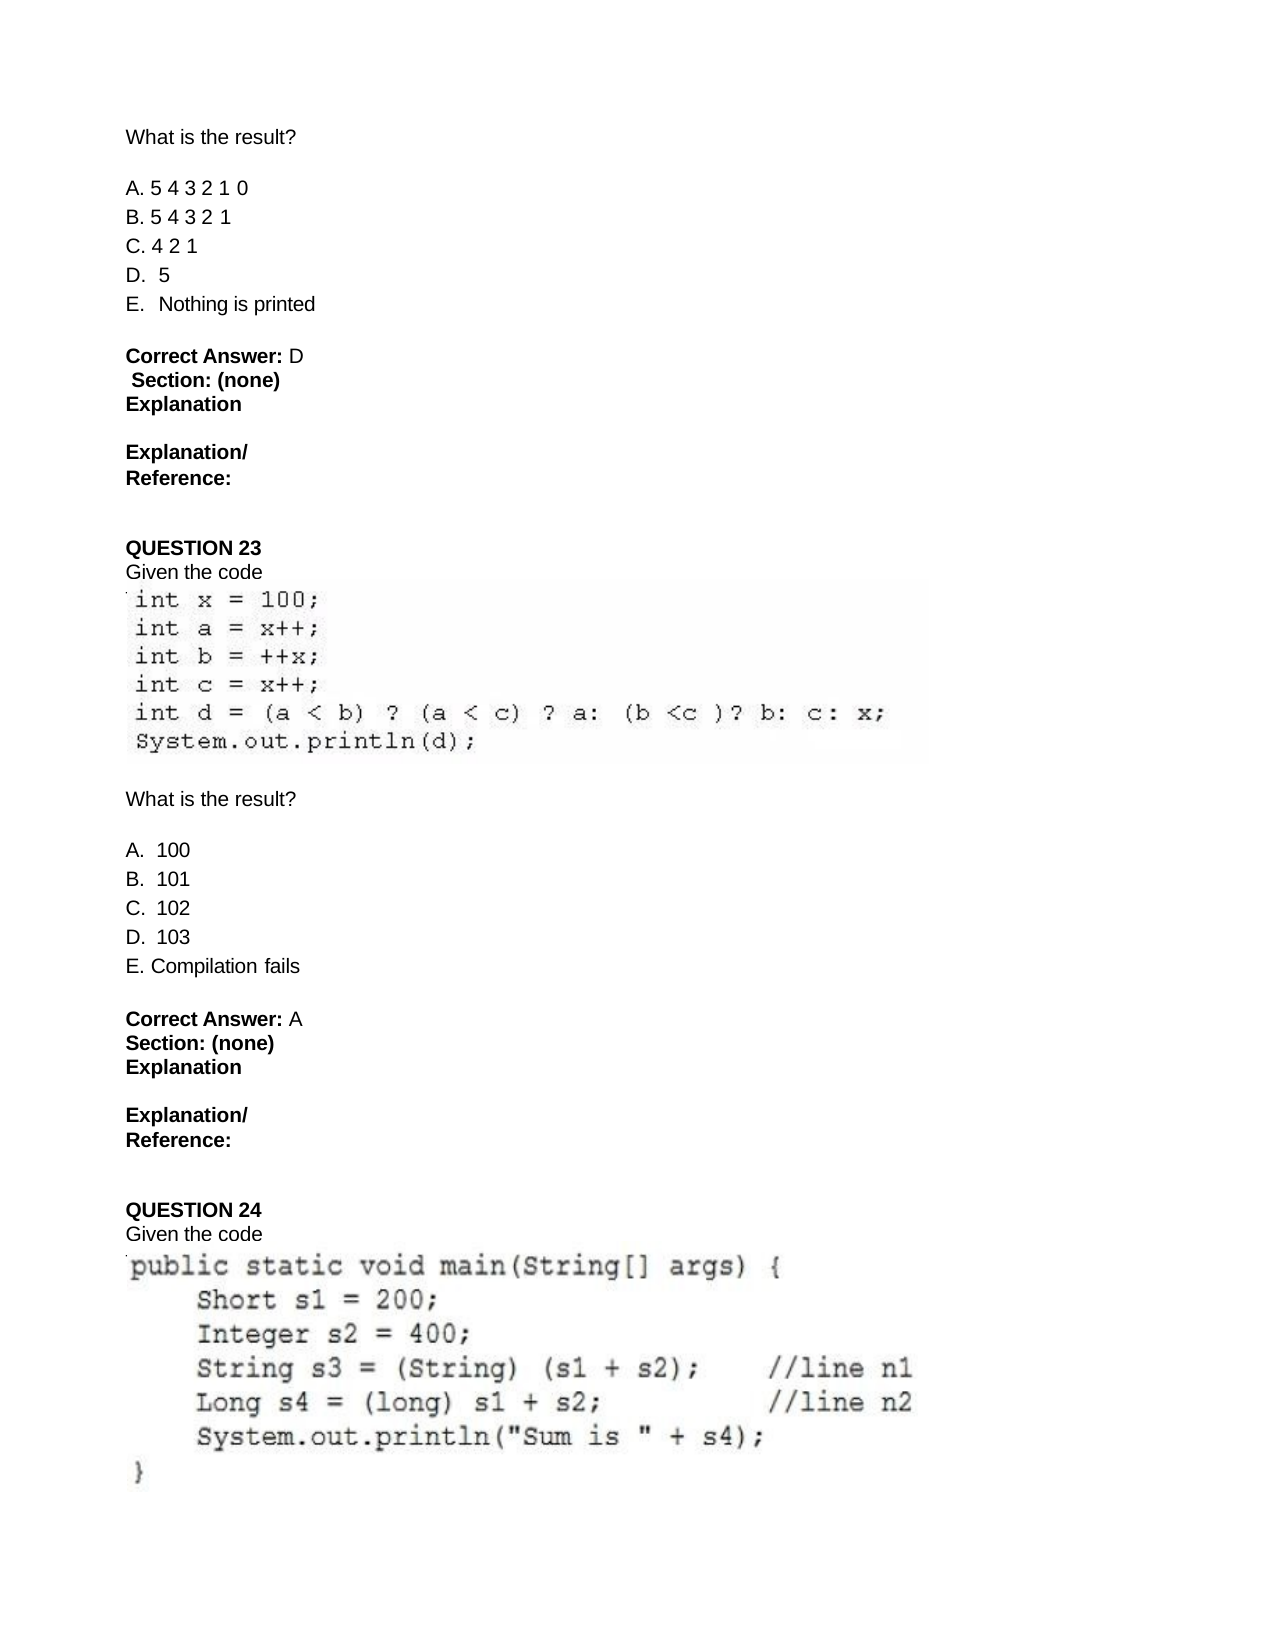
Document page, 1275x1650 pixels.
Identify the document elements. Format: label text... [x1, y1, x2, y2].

text_box What is the result? A. 5 4 3 2 1 0 B. 5 4 3 2 1 C. 4 2 1 5 Nothing is printed Correct Answer: D Section: (none) Explanation Explanation/Reference: QUESTION 23 Given the code fragment: [123, 121, 362, 608]
text_box [127, 579, 929, 764]
text_box [127, 1241, 918, 1492]
text_box What is the result? A. 100 B. 101 C. 102 D. 103 E. Compilation fails Correct Answer: A Section: (none) Explanation Explanation/Reference: QUESTION 24 Given the code fragment: [123, 783, 362, 1271]
